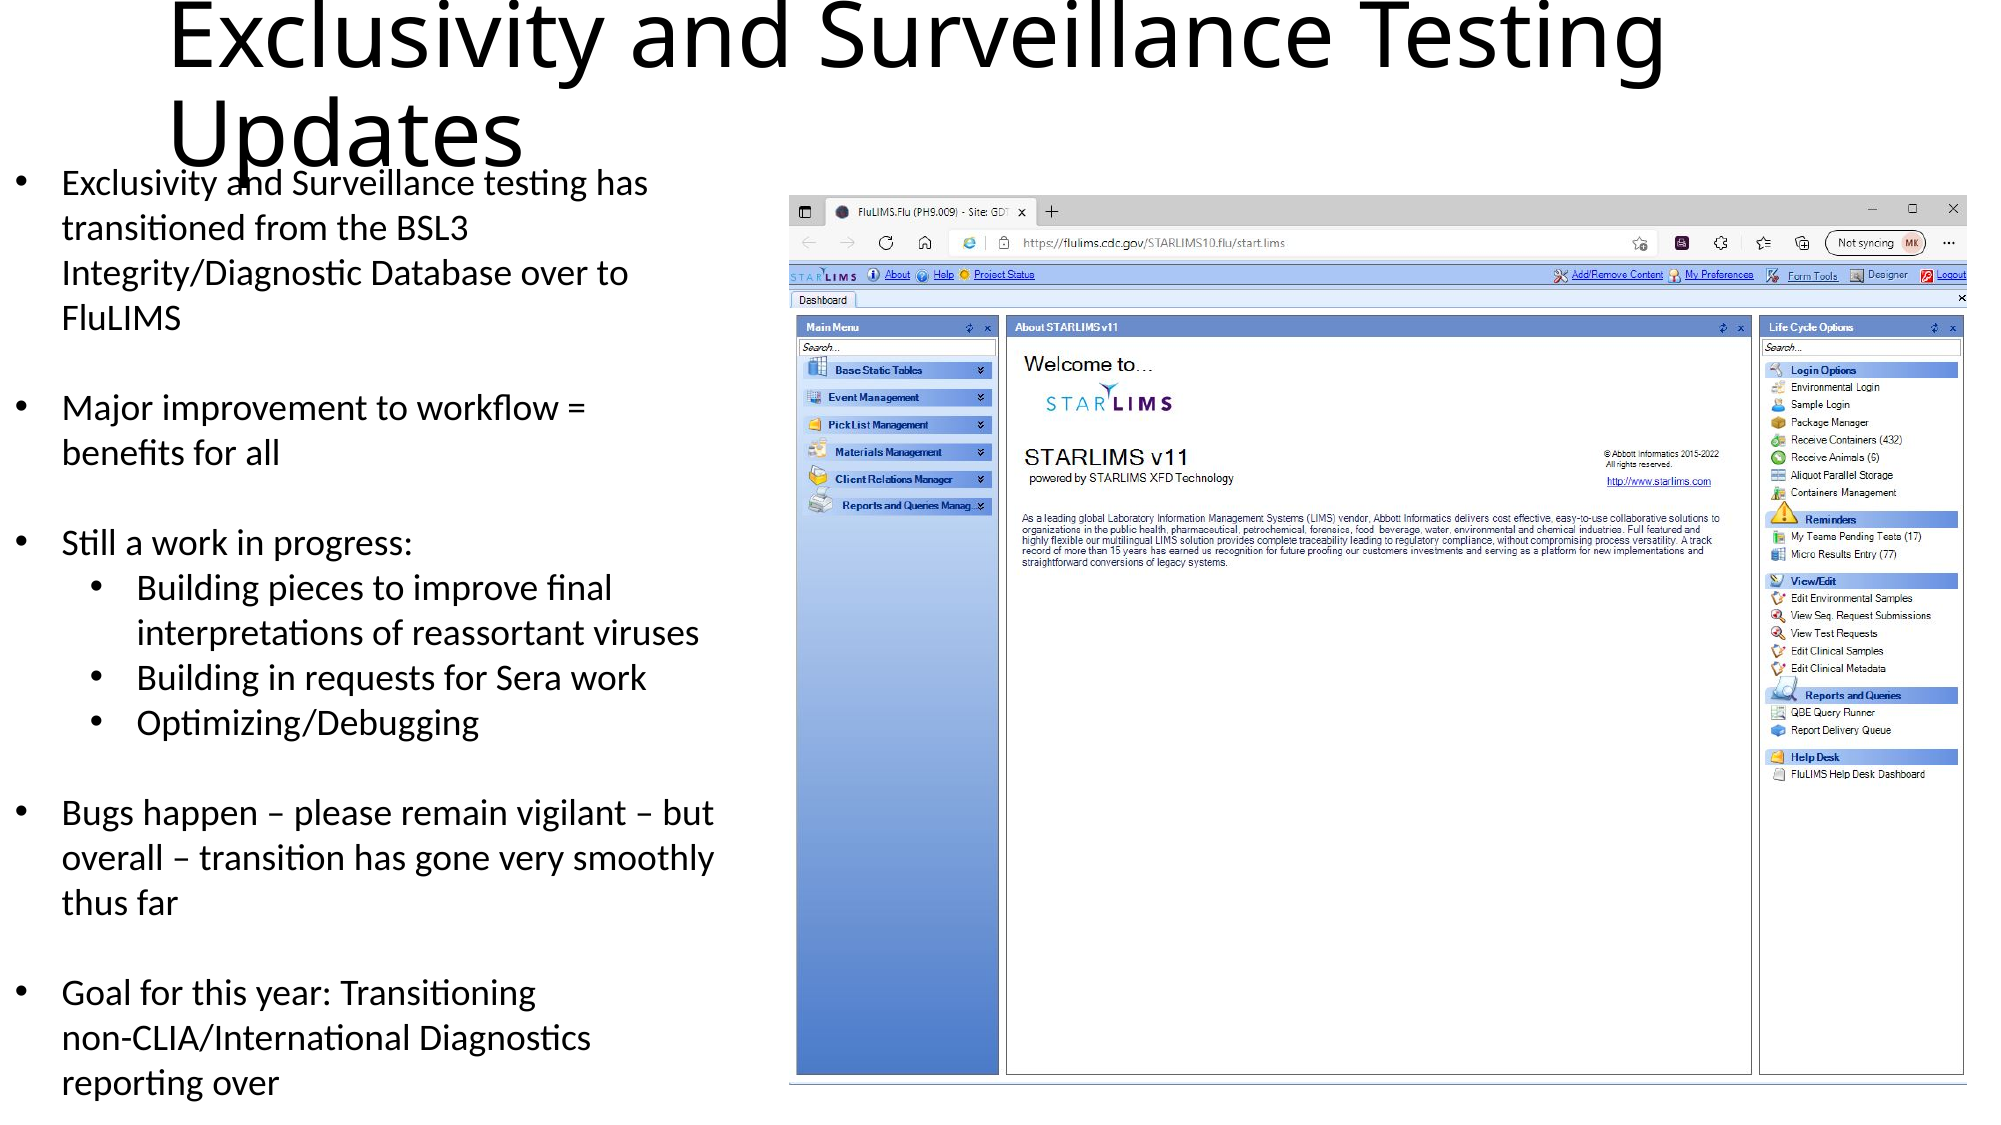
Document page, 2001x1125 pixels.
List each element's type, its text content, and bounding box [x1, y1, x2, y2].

text_box Exclusivity and Surveillance testing has transitioned from the BSL3 Integrity/Diagnostic Database over to FluLIMS Major improvement to workflow = benefits for all Still a work in progress: Building pieces to improve final interpretations of reassortant viruses Building in requests for Sera work Optimizing/Debugging Bugs happen – please remain vigilant – but overall – transition has gone very smoothly thus far Goal for this year: Transitioning non-CLIA/International Diagnostics reporting over [0, 150, 731, 1125]
picture [788, 195, 1967, 1085]
title Exclusivity and Surveillance Testing Updates [151, 0, 1877, 196]
